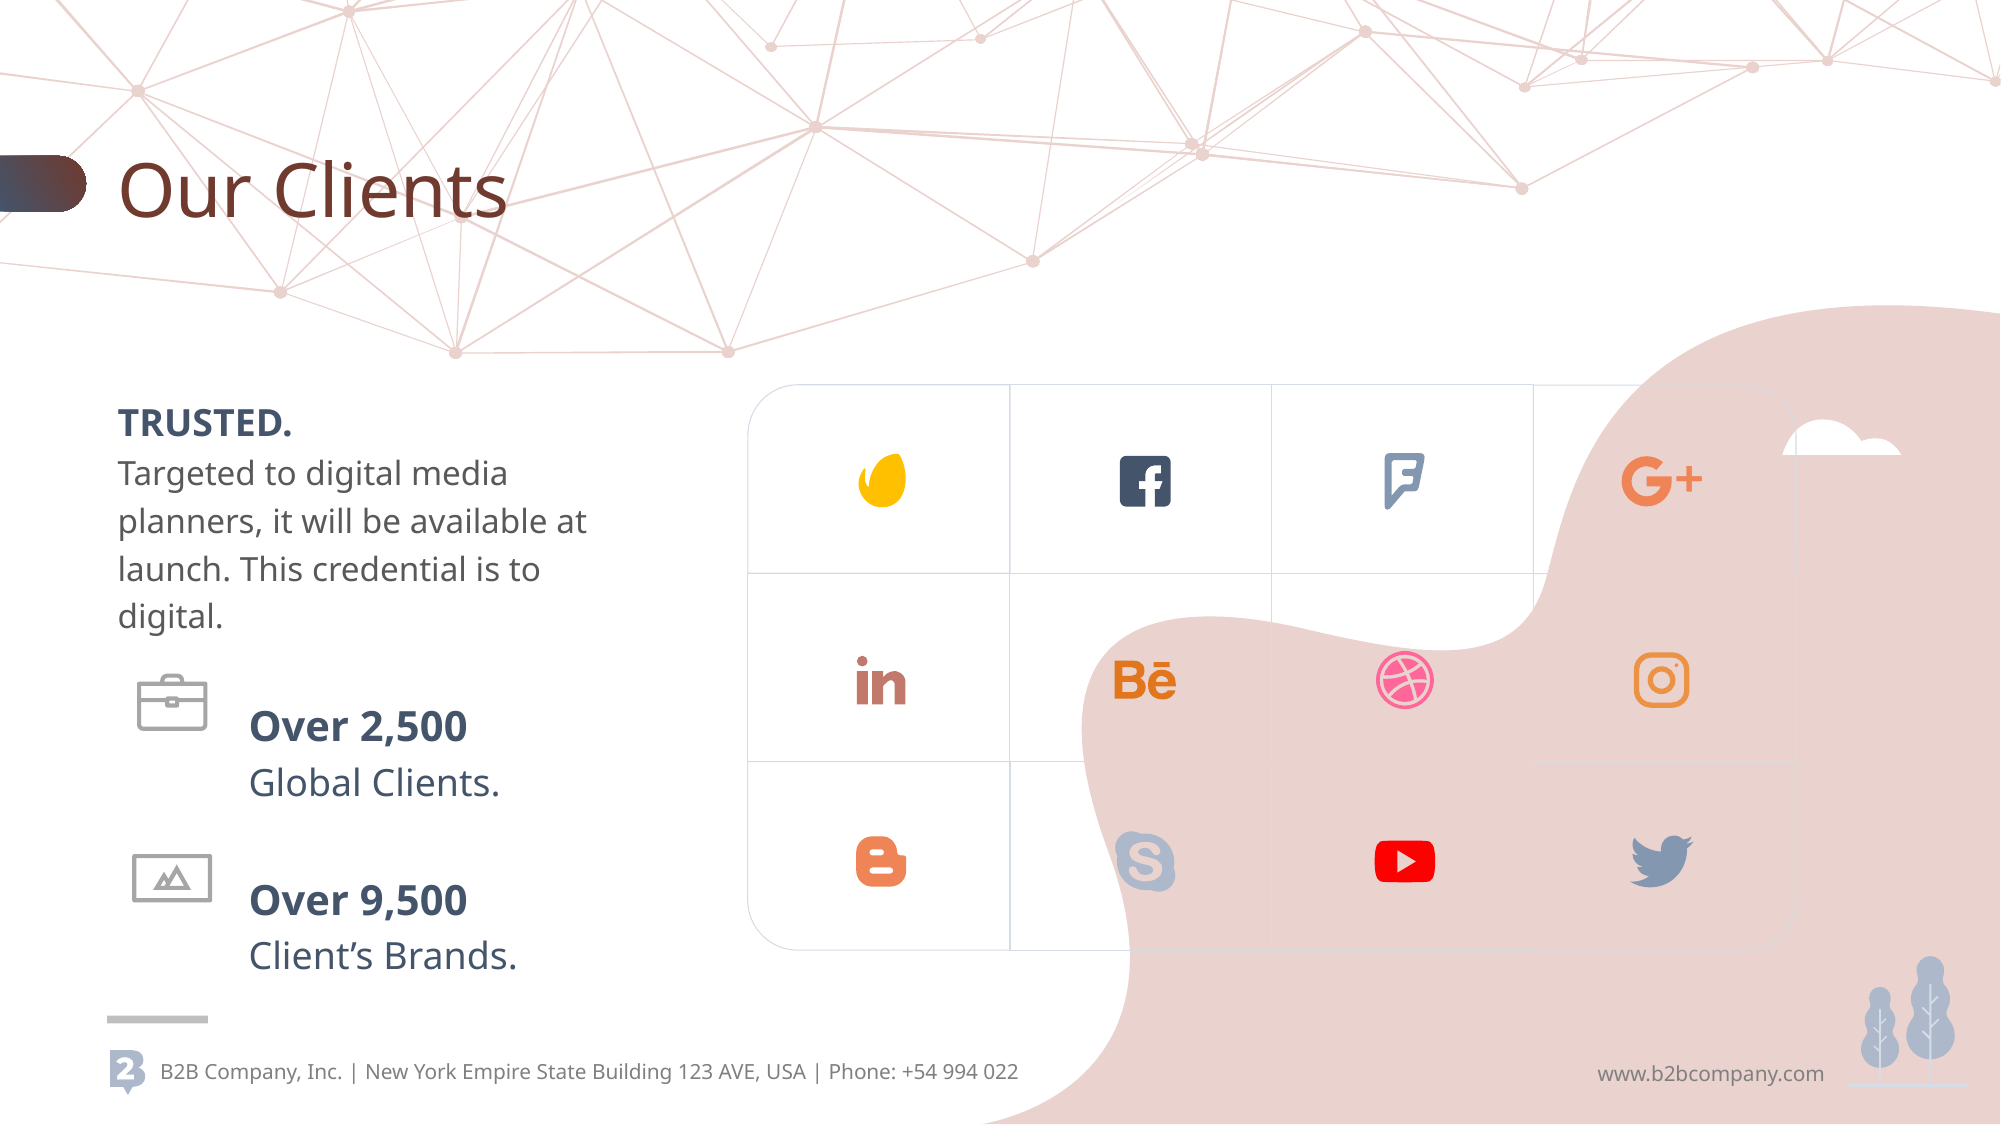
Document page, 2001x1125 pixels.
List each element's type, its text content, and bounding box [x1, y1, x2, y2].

text_box [137, 673, 208, 731]
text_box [747, 384, 1797, 951]
text_box TRUSTED. Targeted to digital media planners, it will be available at launch. This credential is to digital. Over 2,500 Global Clients. Over 9,500 Client’s Brands. [102, 382, 644, 985]
footer B2B Company, Inc. | New York Empire State Building 123 AVE, USA | Phone: +54 994 022 [145, 1042, 1130, 1103]
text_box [132, 854, 213, 903]
title Our Clients [102, 144, 1000, 245]
